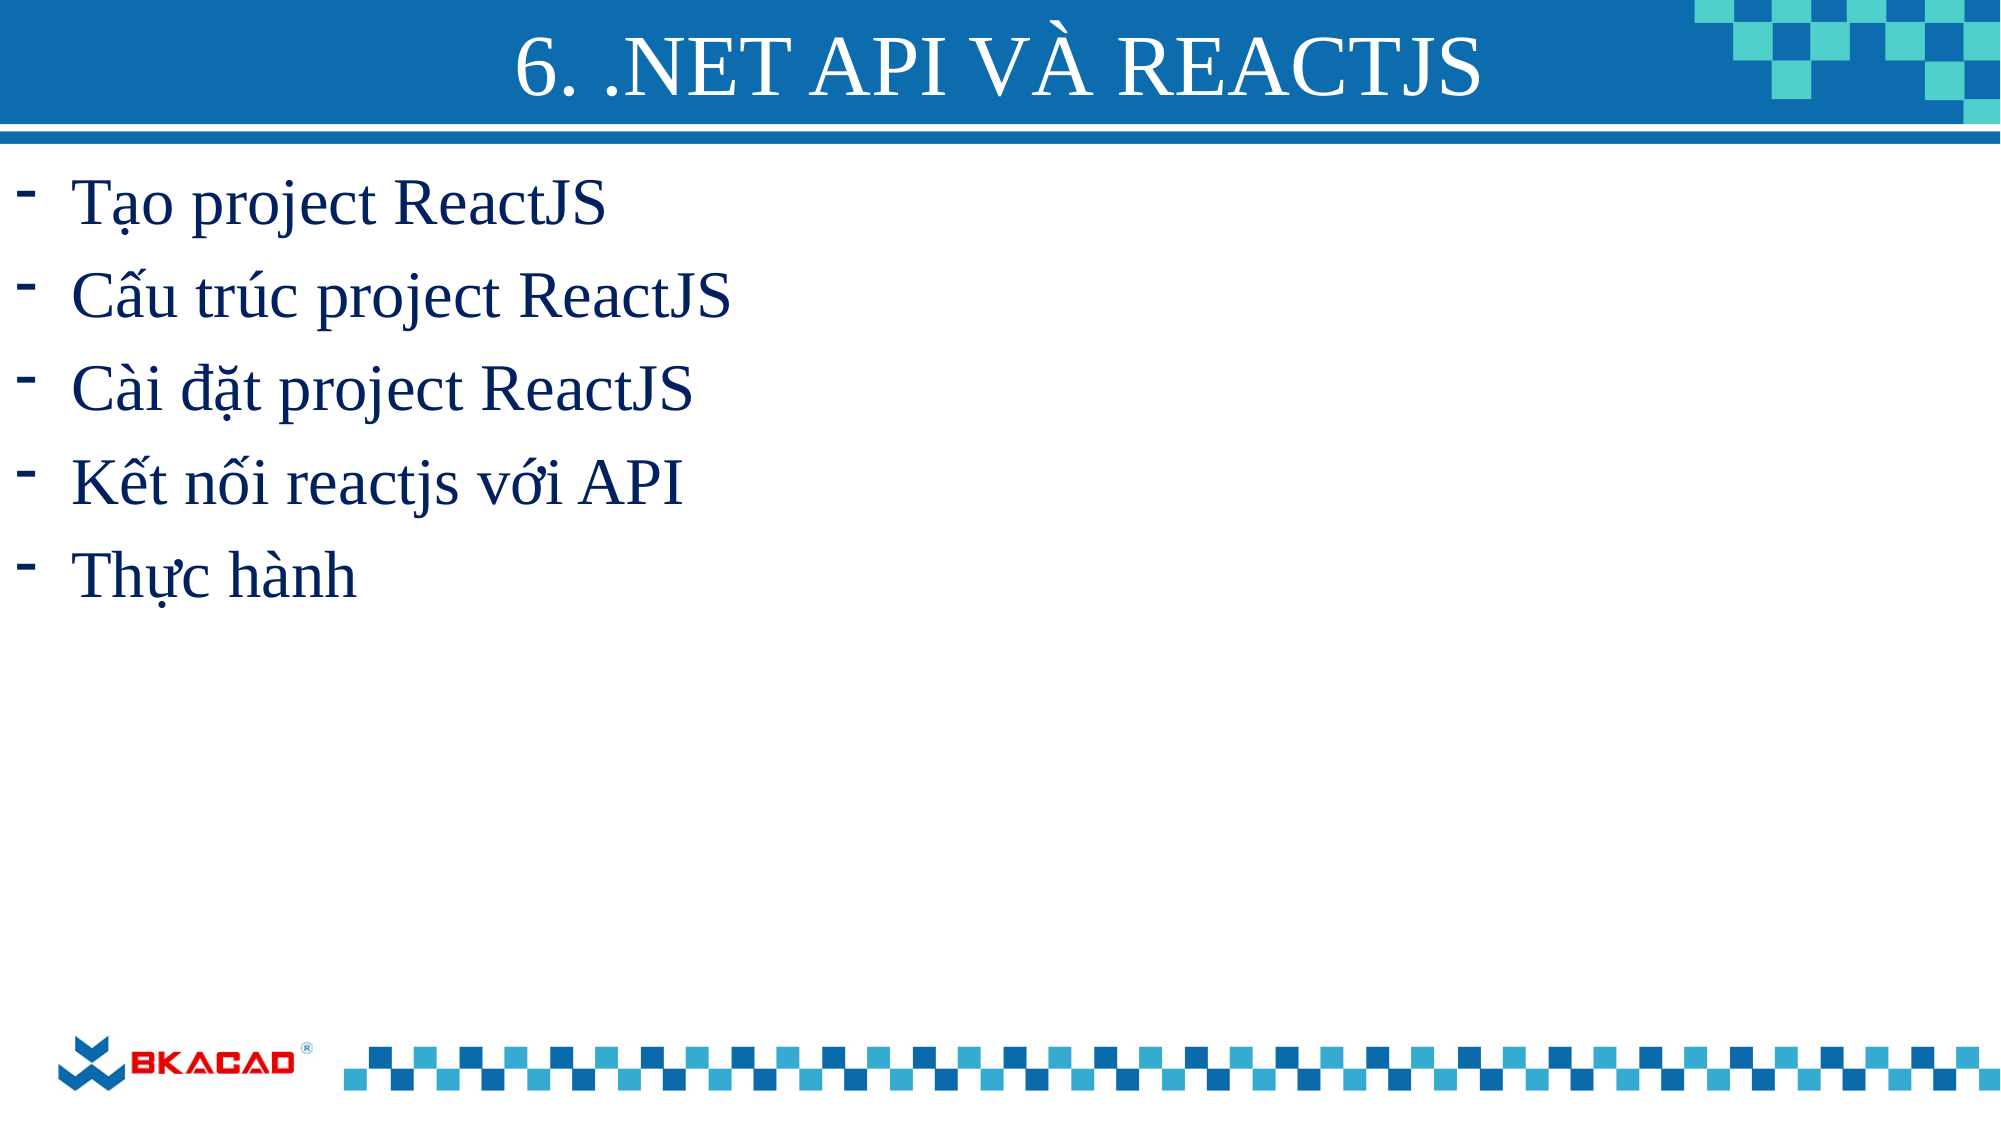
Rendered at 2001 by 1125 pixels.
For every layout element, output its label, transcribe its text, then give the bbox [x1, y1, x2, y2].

title 6. .NET API VÀ REACTJS [0, 0, 2000, 121]
picture [0, 0, 2001, 1125]
list Tạo project ReactJS Cấu trúc project ReactJS Cài đặt project ReactJS Kết nối reactjs với API Thực hành [0, 149, 1995, 1030]
